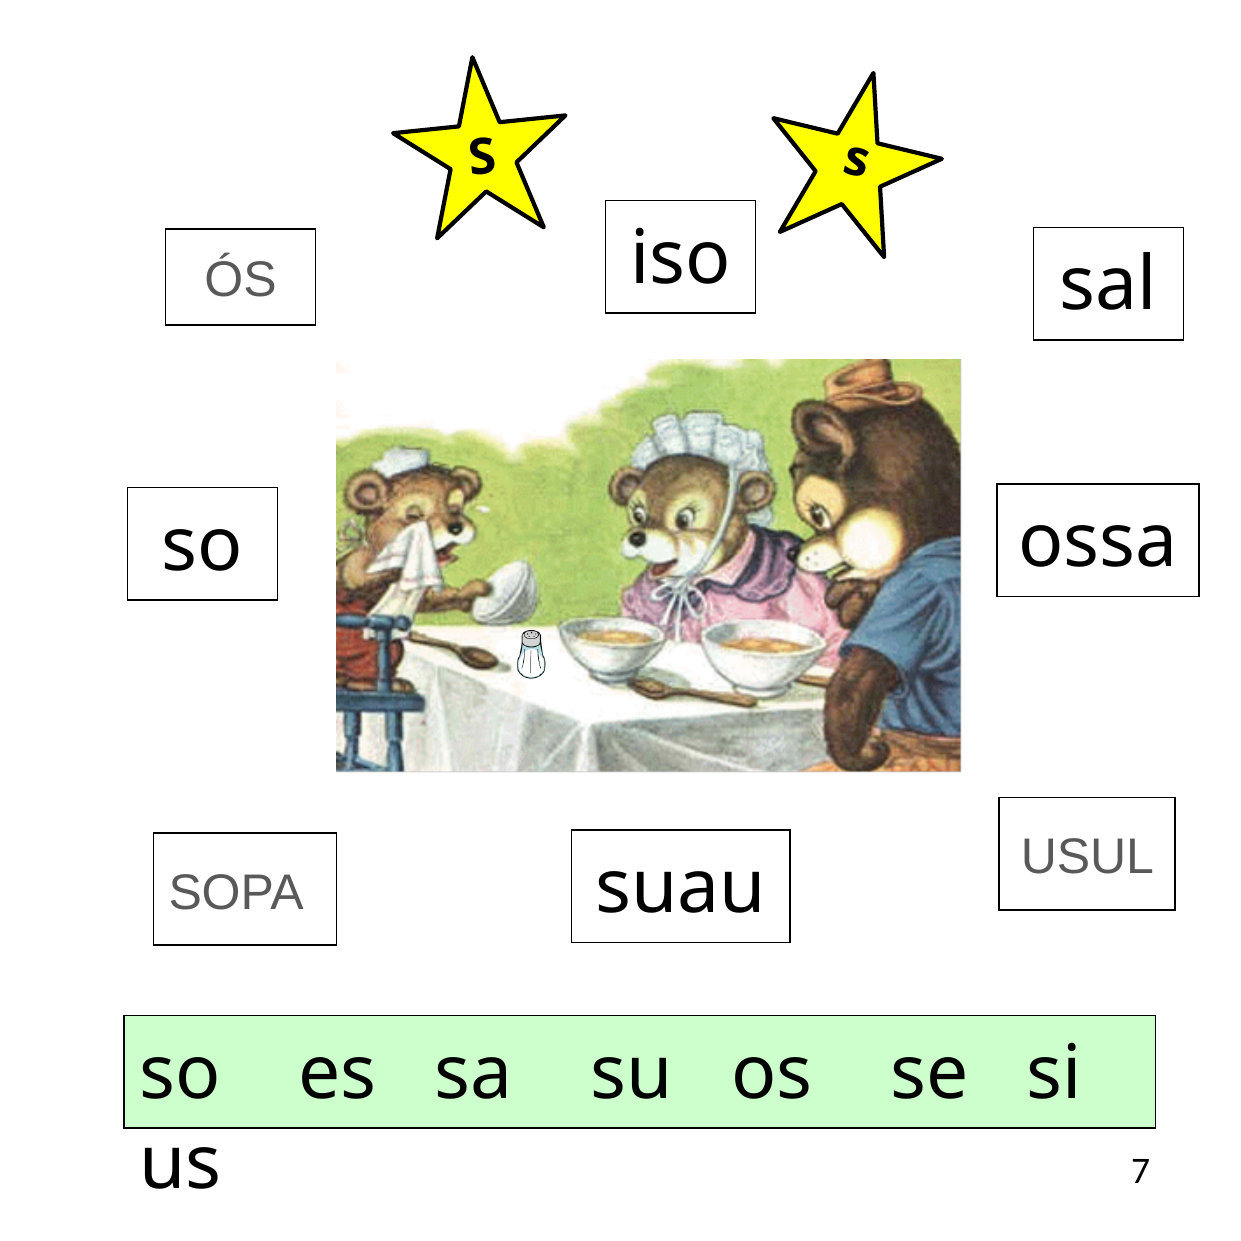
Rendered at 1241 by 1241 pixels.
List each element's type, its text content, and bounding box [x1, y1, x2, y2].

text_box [765, 73, 970, 251]
text_box SOPA [153, 832, 337, 946]
text_box so es sa su os se si us [124, 1015, 1156, 1129]
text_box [394, 55, 579, 233]
text_box so [127, 487, 278, 600]
text_box USUL [999, 797, 1176, 910]
text_box ossa [996, 484, 1199, 597]
text_box 7 [1116, 1138, 1188, 1199]
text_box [336, 358, 963, 774]
text_box iso [605, 200, 756, 313]
text_box ÓS [165, 229, 316, 325]
text_box sal [1033, 227, 1184, 340]
text_box suau [571, 830, 790, 943]
